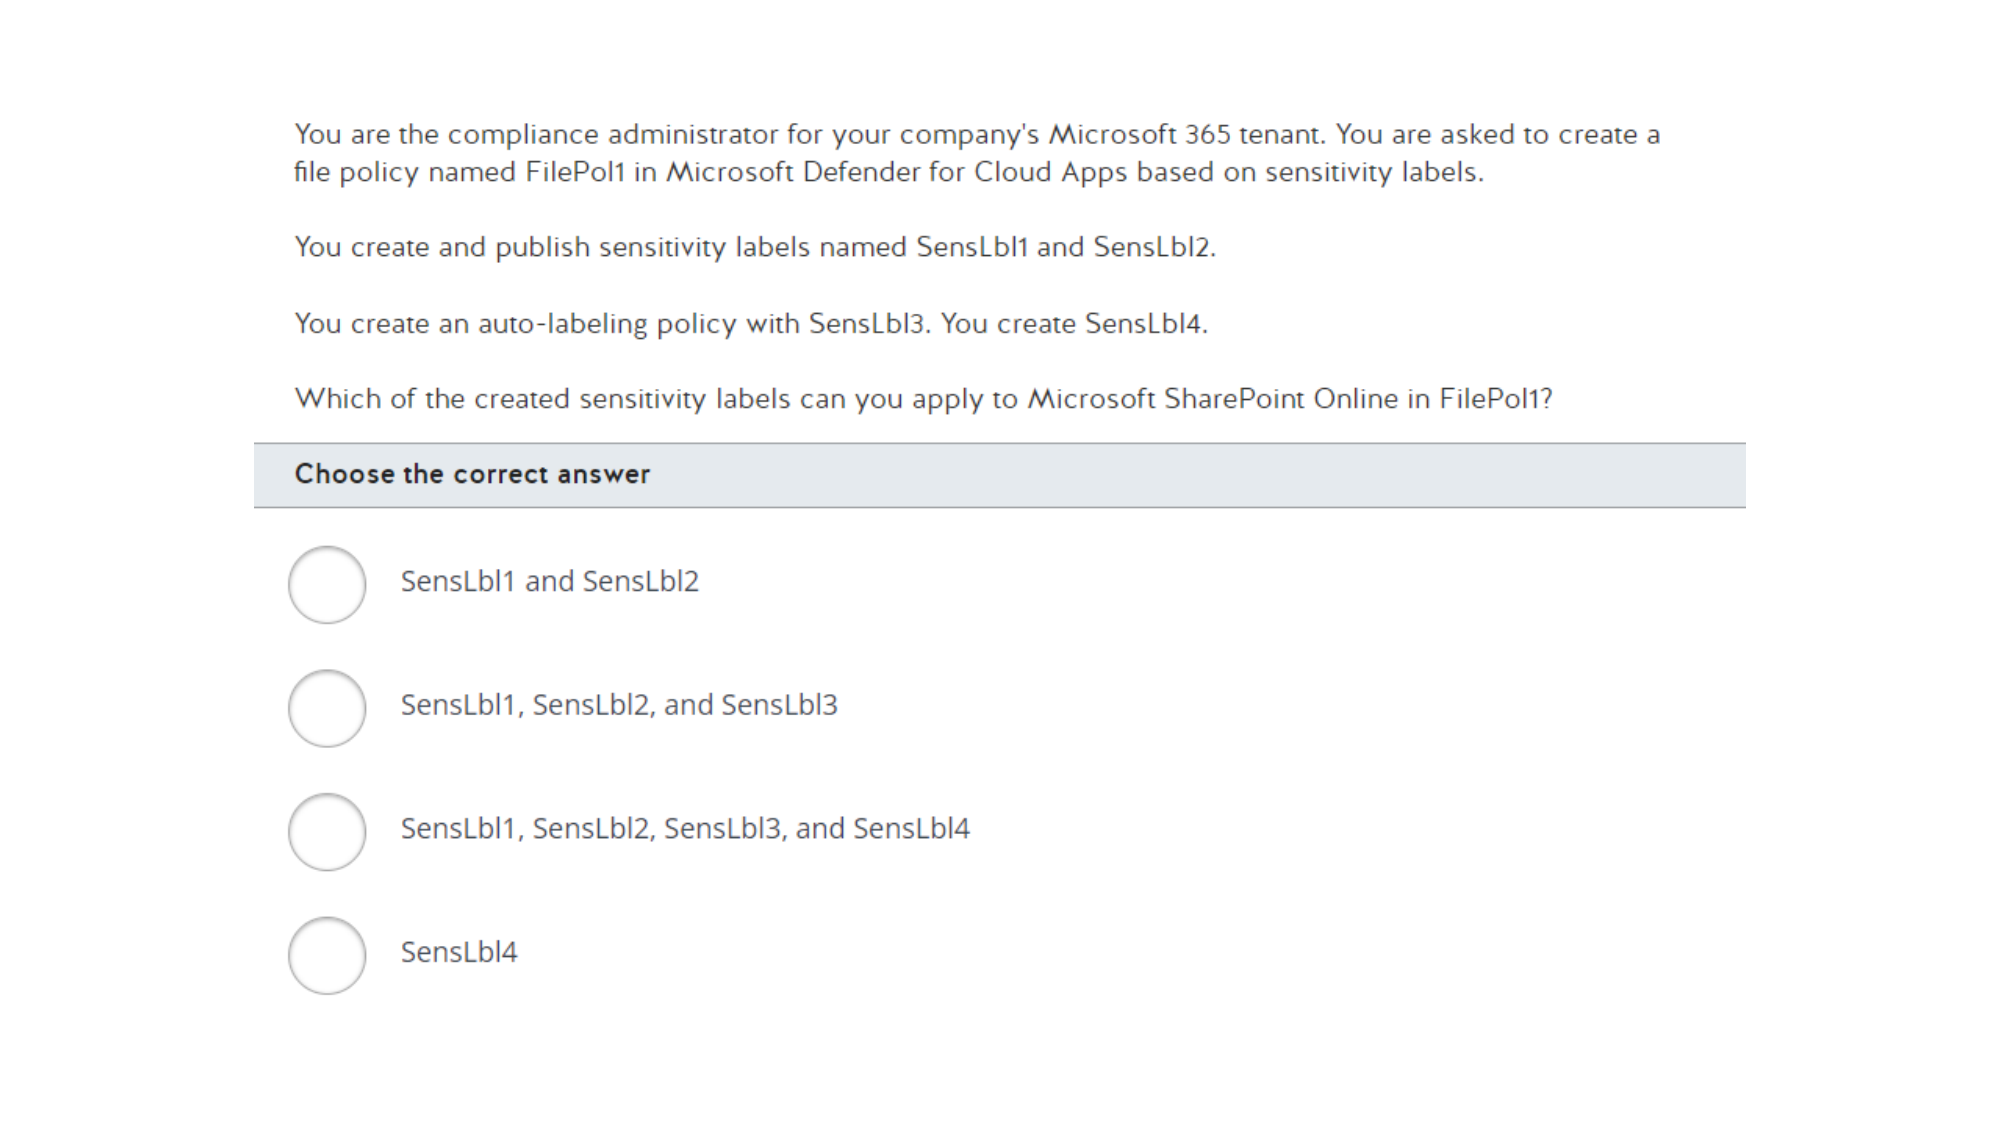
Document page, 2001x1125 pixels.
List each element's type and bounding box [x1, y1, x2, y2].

picture [254, 97, 1746, 1028]
